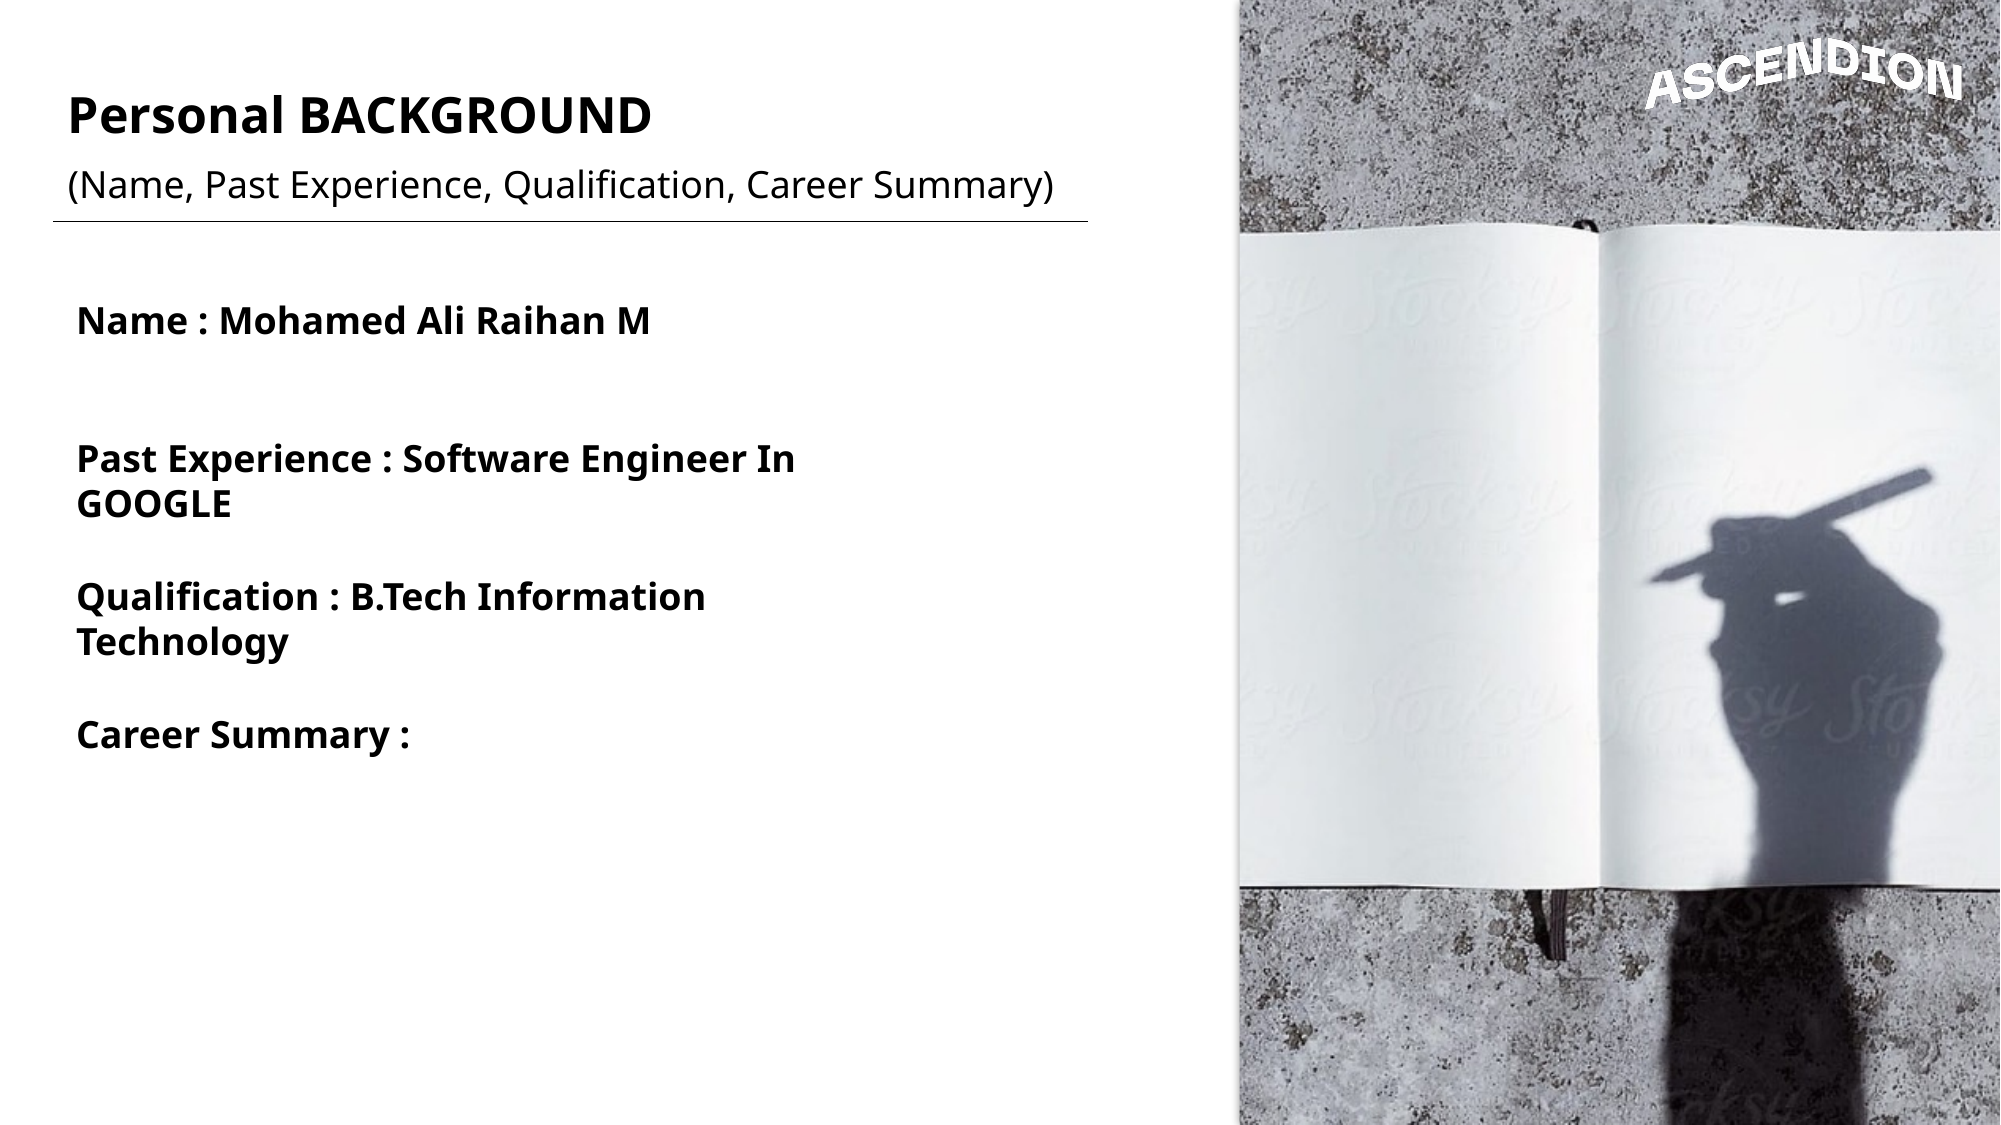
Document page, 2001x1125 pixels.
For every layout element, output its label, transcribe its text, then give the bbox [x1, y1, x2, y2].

text_box (Name, Past Experience, Qualification, Career Summary) [53, 154, 1233, 214]
text_box Personal BACKGROUND [53, 76, 854, 152]
picture [1239, 0, 2000, 1125]
text_box Qualification : B.Tech Information Technology [61, 565, 900, 671]
text_box Career Summary : [61, 703, 458, 764]
text_box Name : Mohamed Ali Raihan M [61, 289, 854, 350]
text_box Past Experience : Software Engineer In GOOGLE [61, 427, 947, 533]
